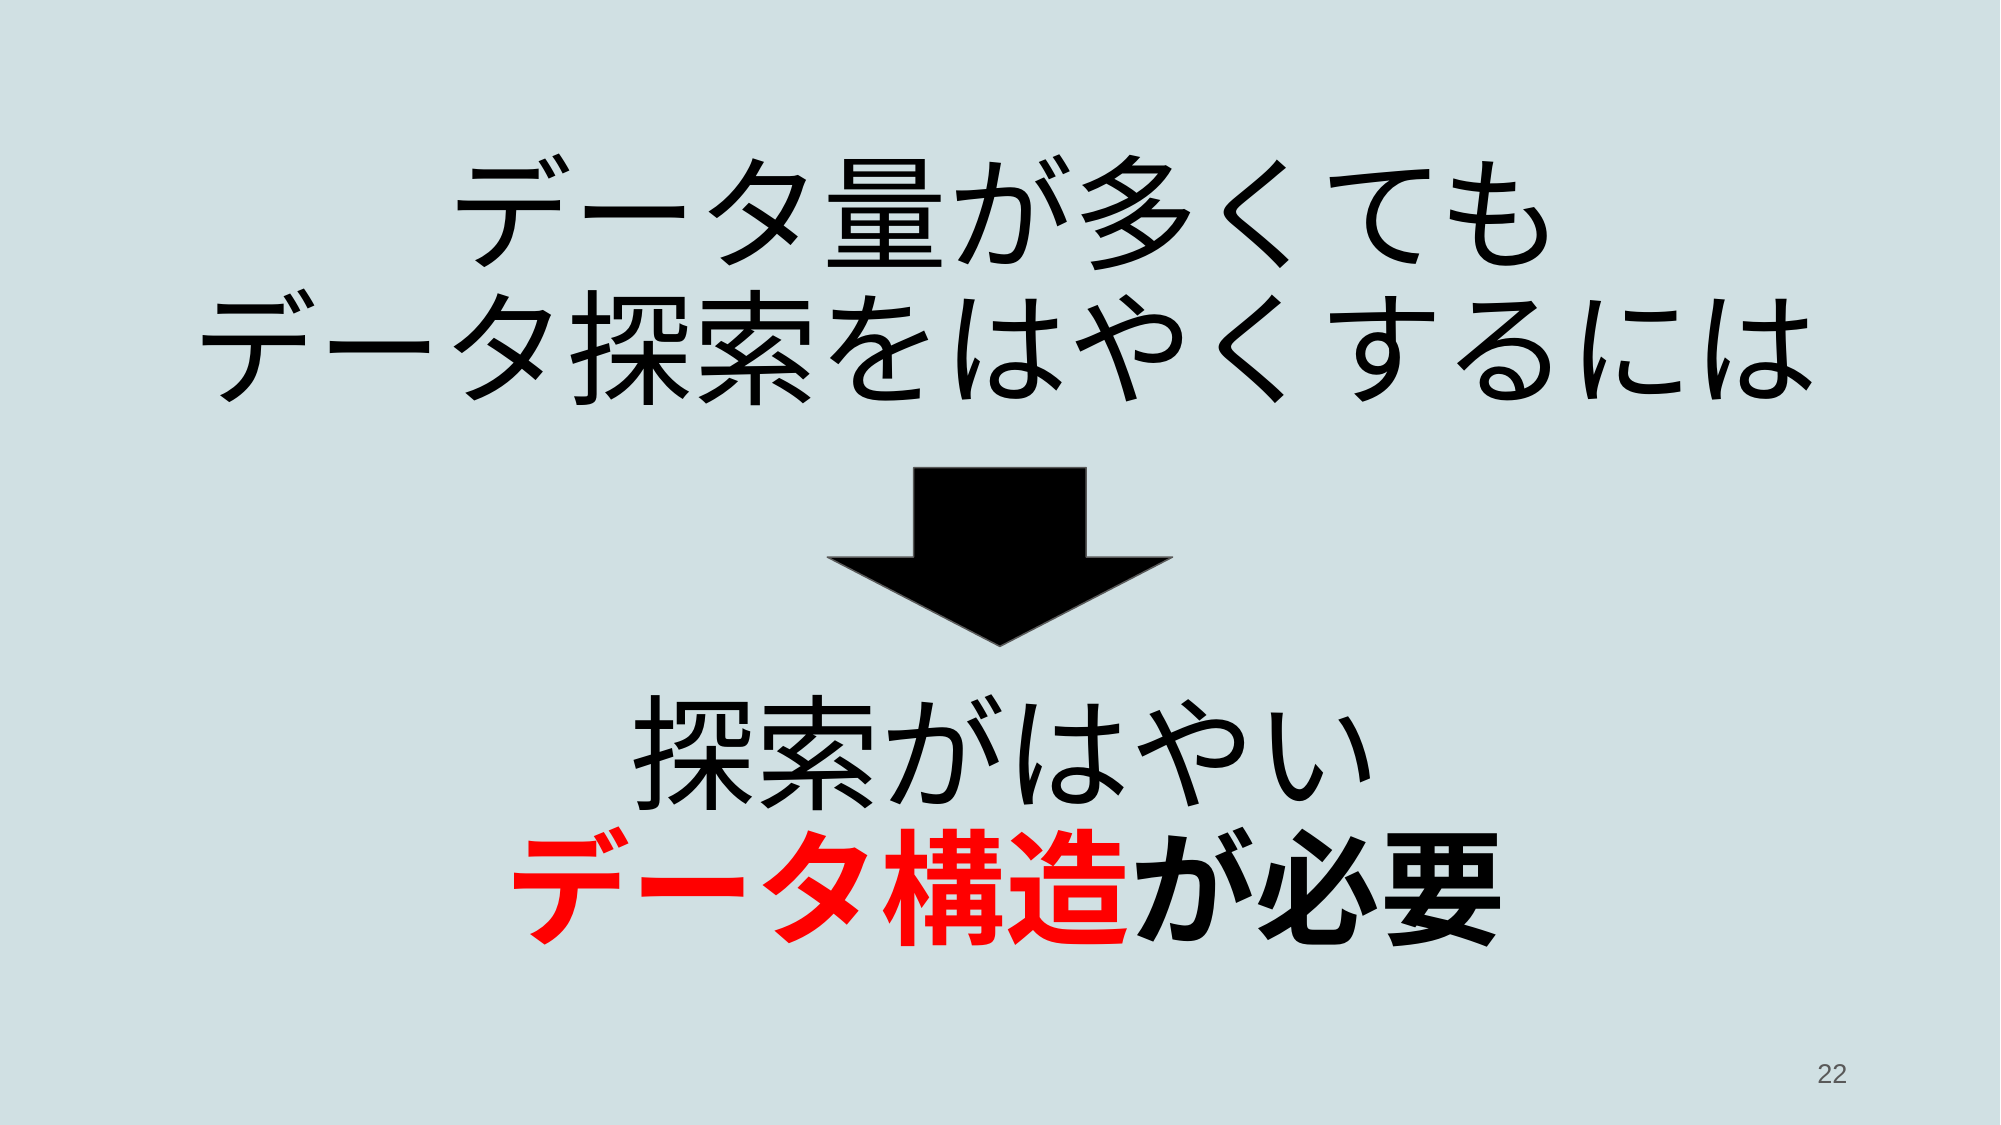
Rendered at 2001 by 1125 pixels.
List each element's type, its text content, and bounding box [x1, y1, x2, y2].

text_box [827, 467, 1173, 647]
slide_number 22 [1412, 1042, 1863, 1103]
title データ量が多くても データ探索をはやくするには 探索がはやい データ構造が必要 [46, 71, 1964, 1043]
